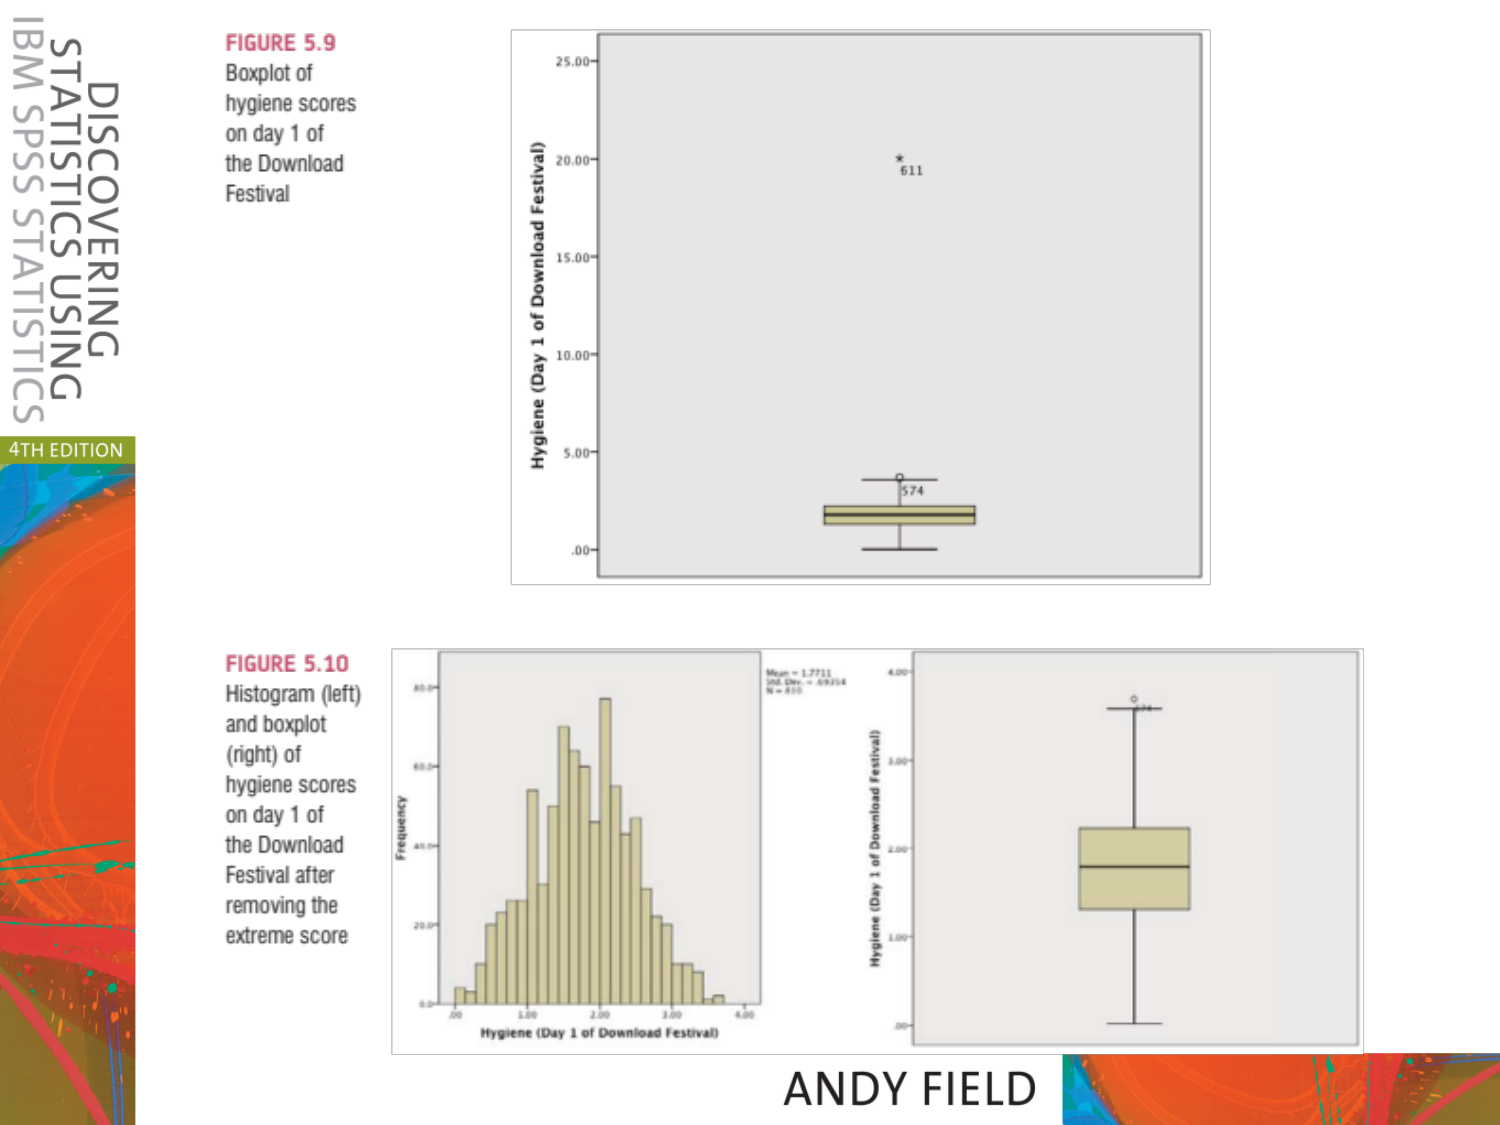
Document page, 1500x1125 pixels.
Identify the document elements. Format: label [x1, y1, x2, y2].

picture [218, 19, 1365, 1055]
